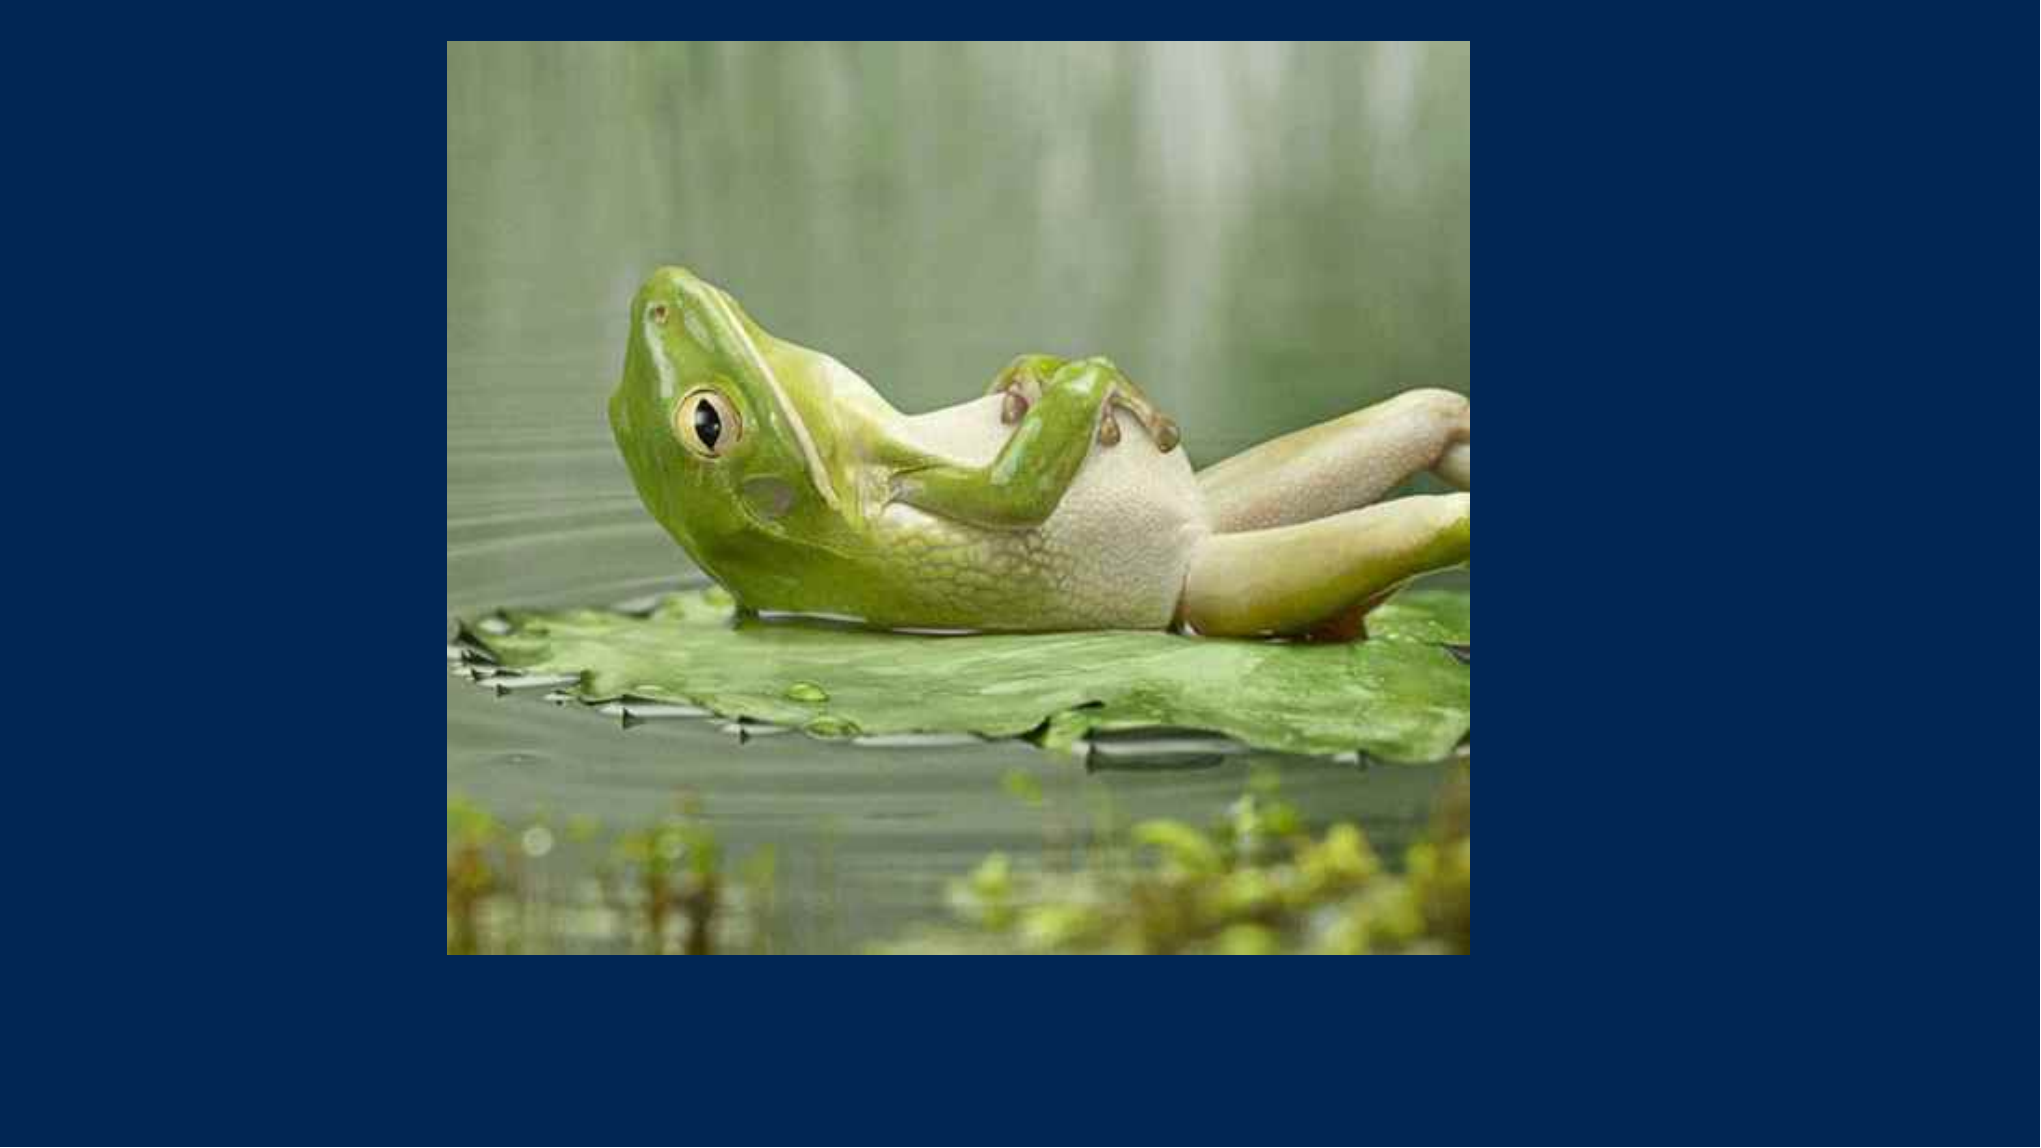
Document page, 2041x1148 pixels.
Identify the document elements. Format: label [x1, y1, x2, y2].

picture [447, 40, 1470, 956]
